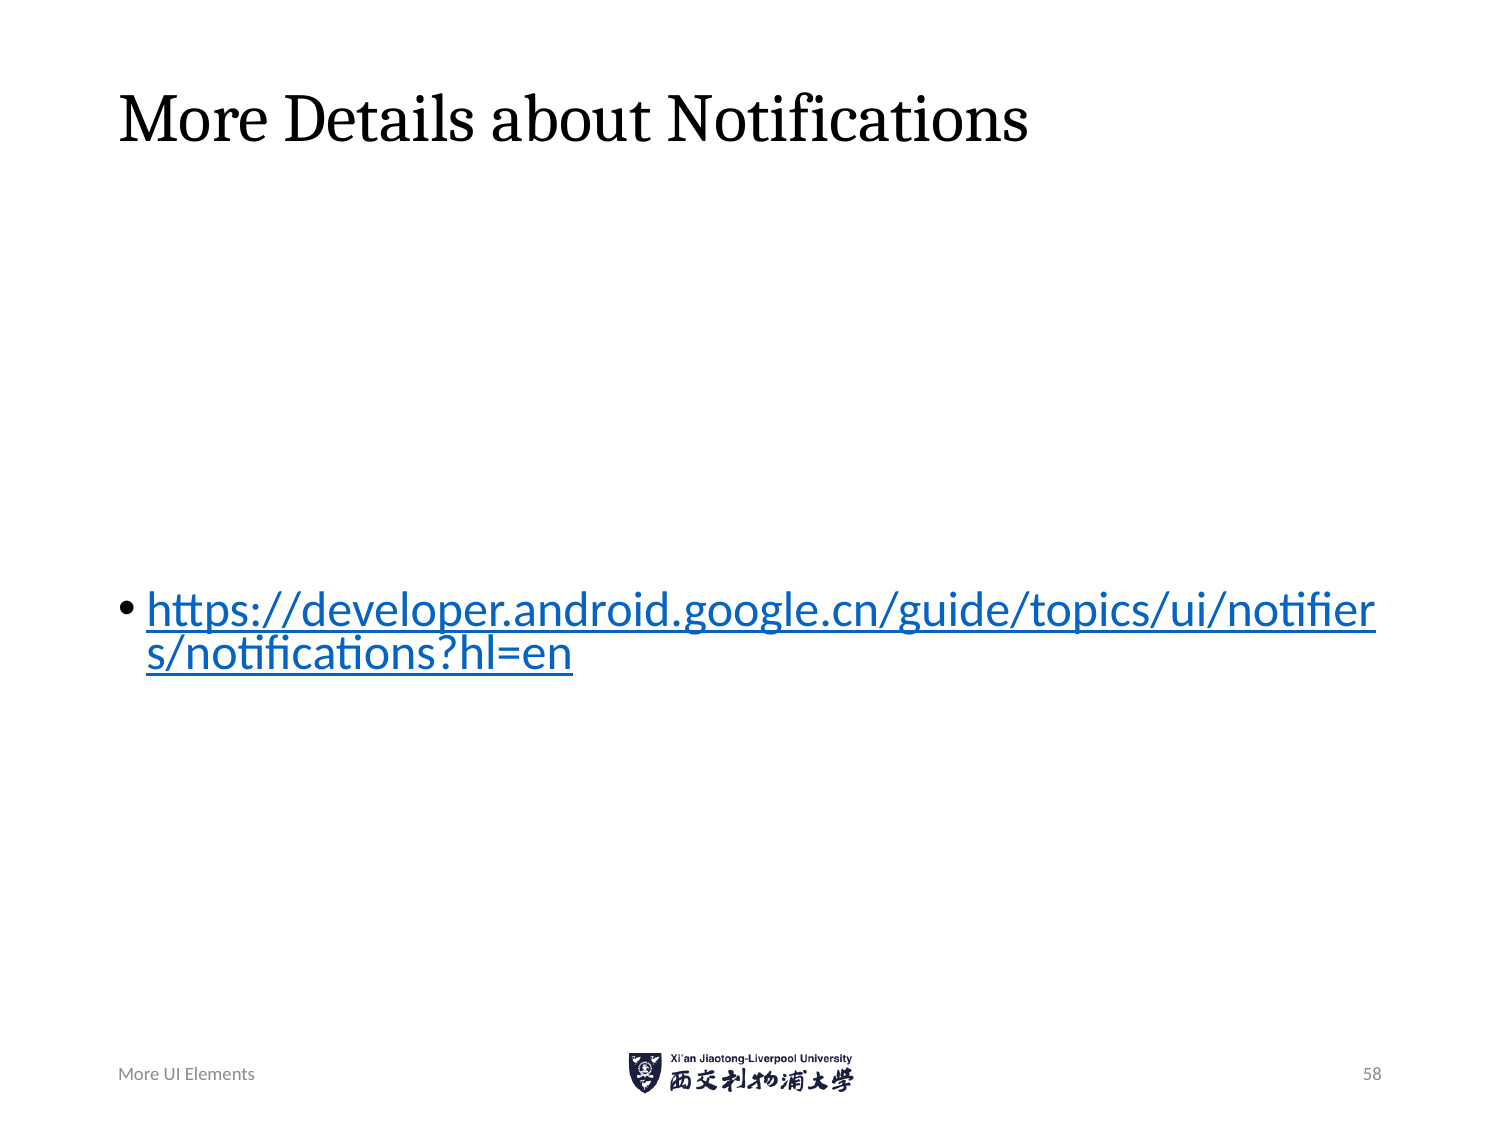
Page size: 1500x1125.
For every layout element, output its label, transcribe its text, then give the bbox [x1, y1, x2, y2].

title More Details about Notifications [103, 59, 1397, 178]
picture [625, 1049, 857, 1096]
slide_number 58 [1059, 1042, 1397, 1103]
slide_number More UI Elements [103, 1042, 441, 1103]
list https://developer.android.google.cn/guide/topics/ui/notifiers/notifications?hl=en [103, 206, 1397, 1014]
